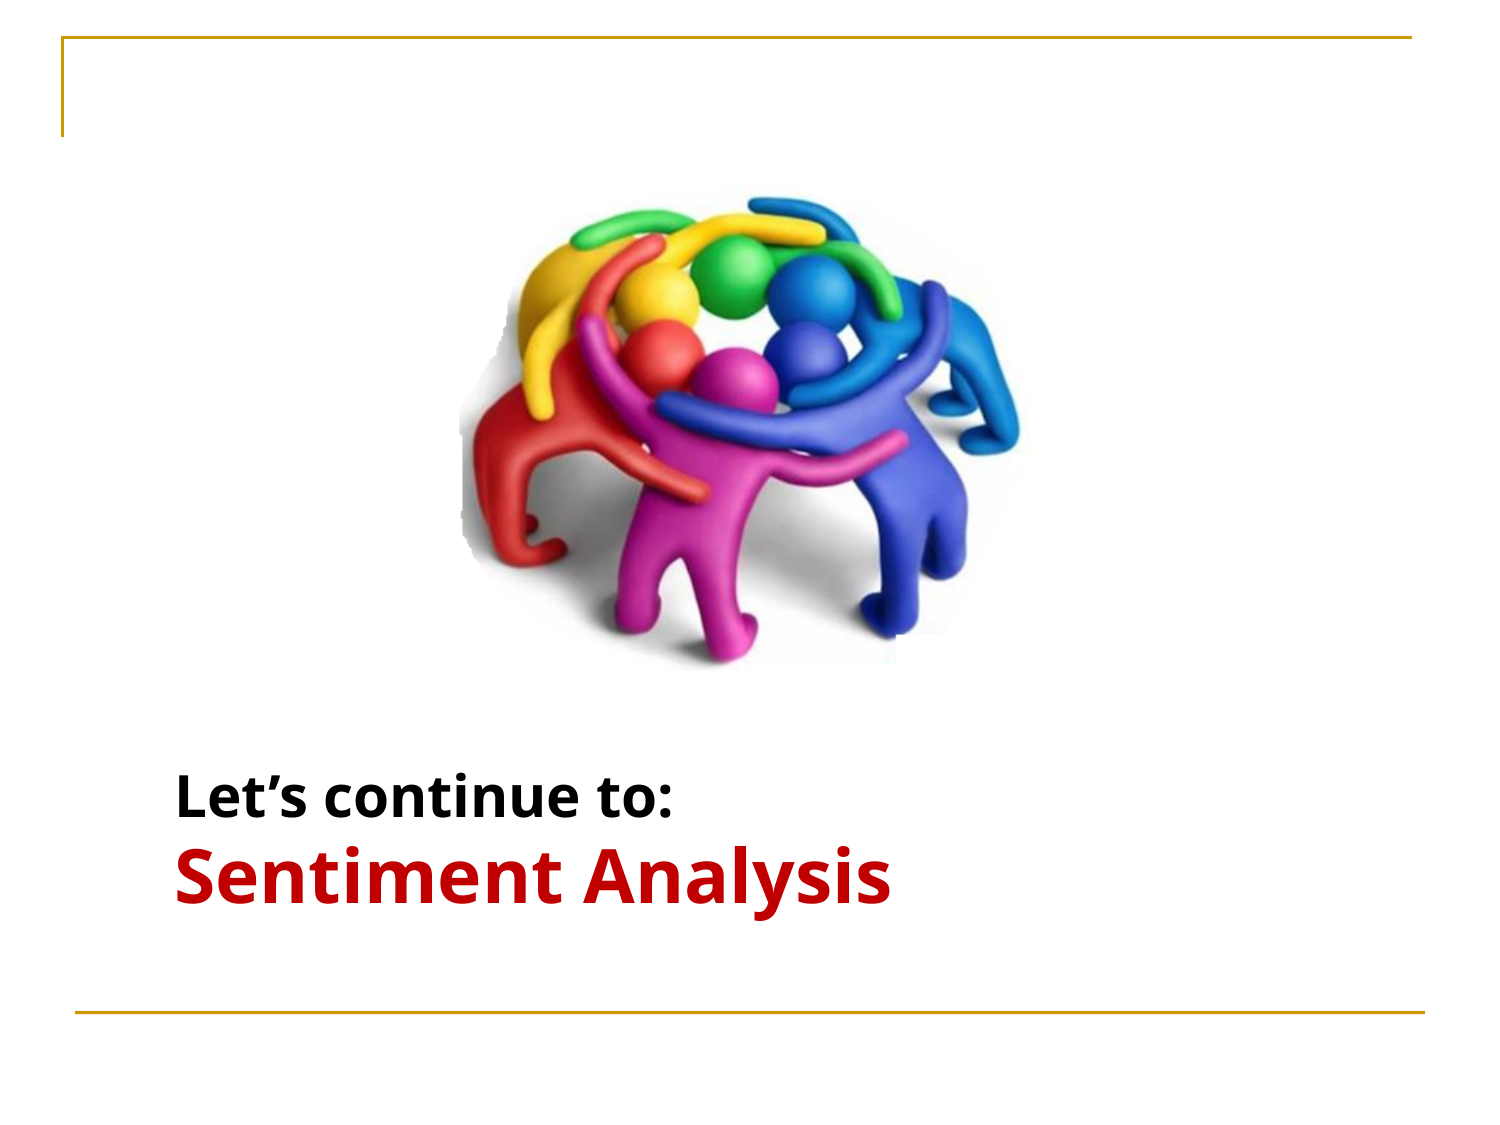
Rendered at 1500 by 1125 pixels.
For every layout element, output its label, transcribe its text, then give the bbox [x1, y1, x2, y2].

text_box Let’s continue to: Sentiment Analysis [159, 751, 1341, 927]
picture [458, 184, 1034, 674]
